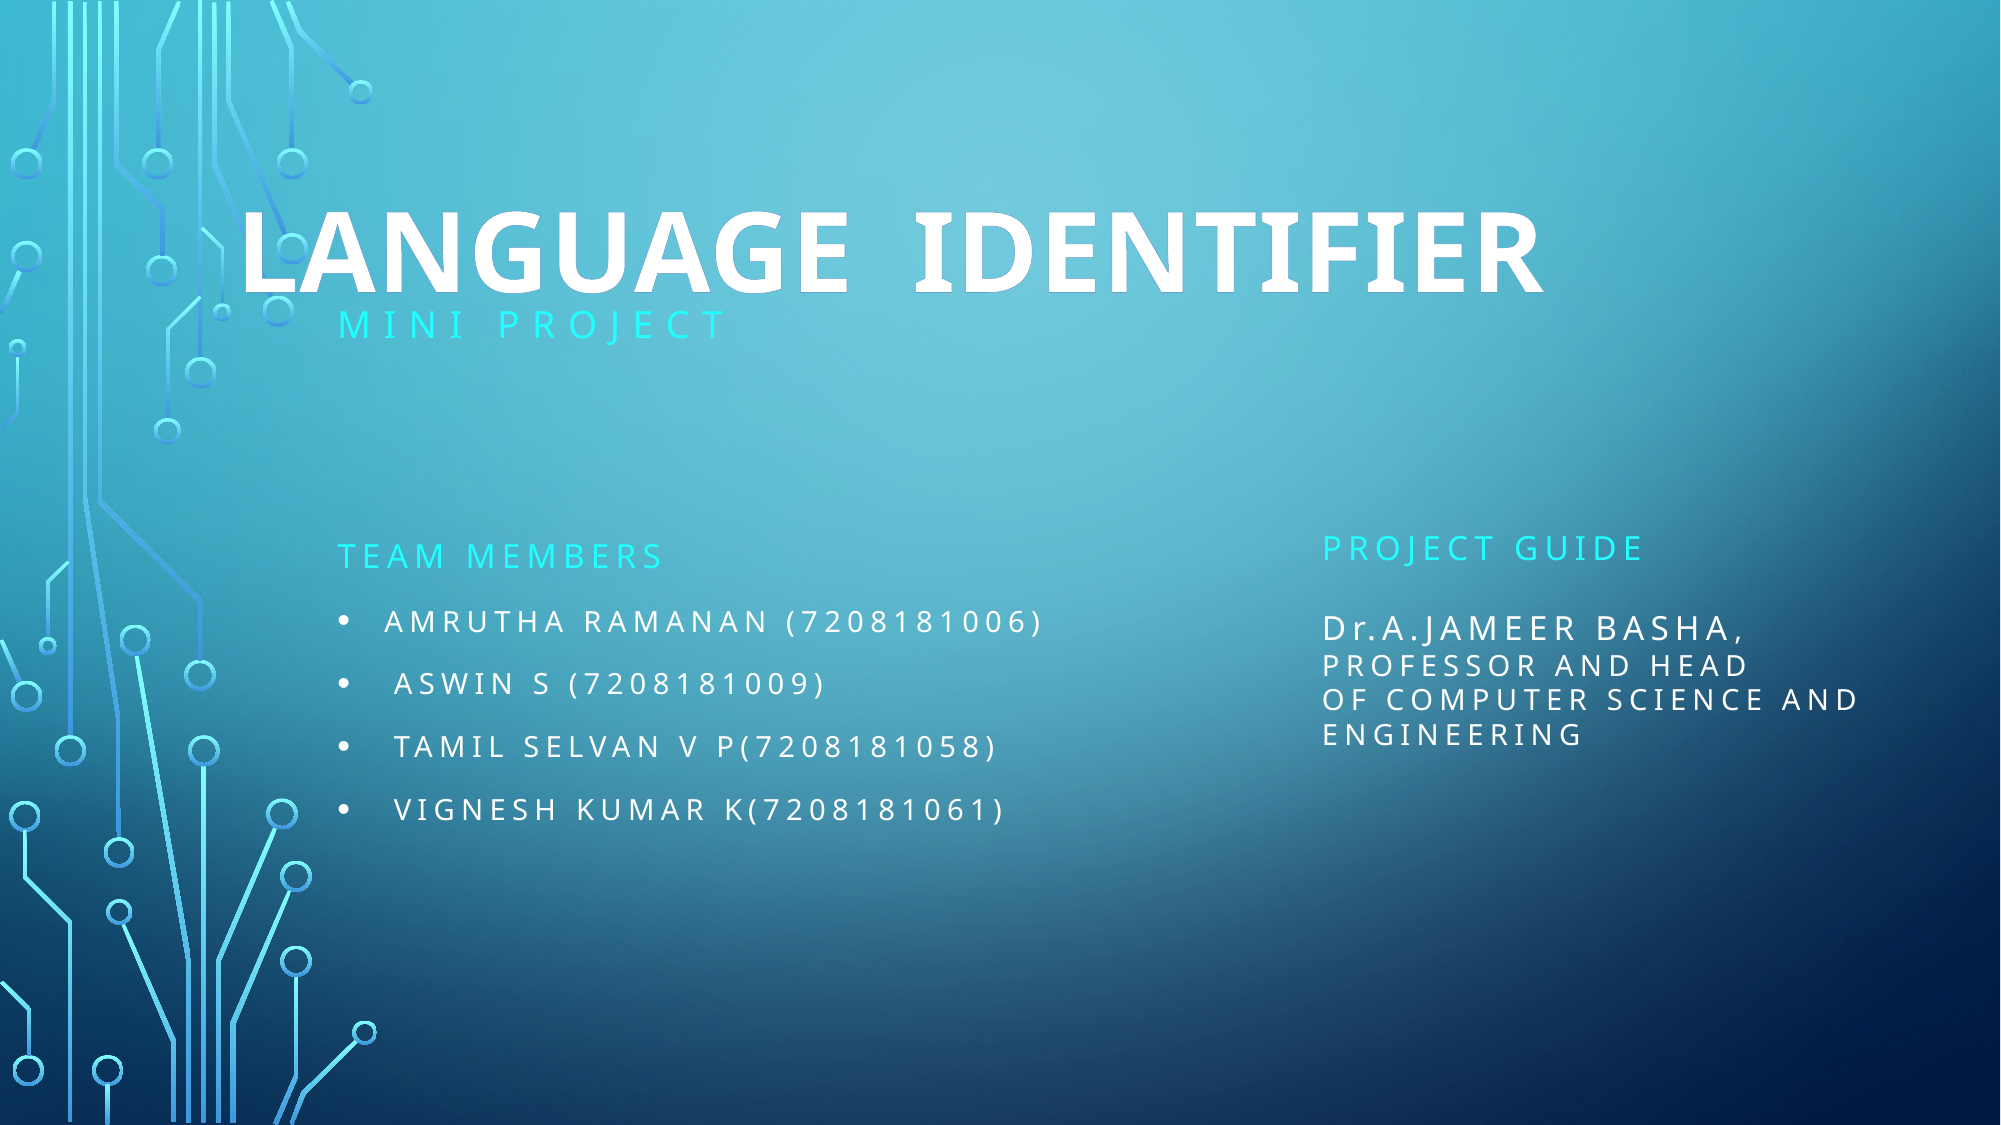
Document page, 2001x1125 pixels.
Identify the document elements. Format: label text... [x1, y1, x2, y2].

text_box PROJECT GUIDE Dr.A.JAMEER BASHA, PROFESSOR AND HEAD OF COMPUTER SCIENCE AND ENGINEERING [1307, 519, 1944, 794]
subtitle Team members AMRUTHA RAMANAN (7208181006) ASWIN S (7208181009) Tamil Selvan V P(7208181058) VIGNESH Kumar K(7208181061) [322, 519, 1077, 852]
text_box MINI PROJECT [322, 293, 900, 354]
text_box LANGUAGE IDENTIFIER [220, 172, 1561, 323]
